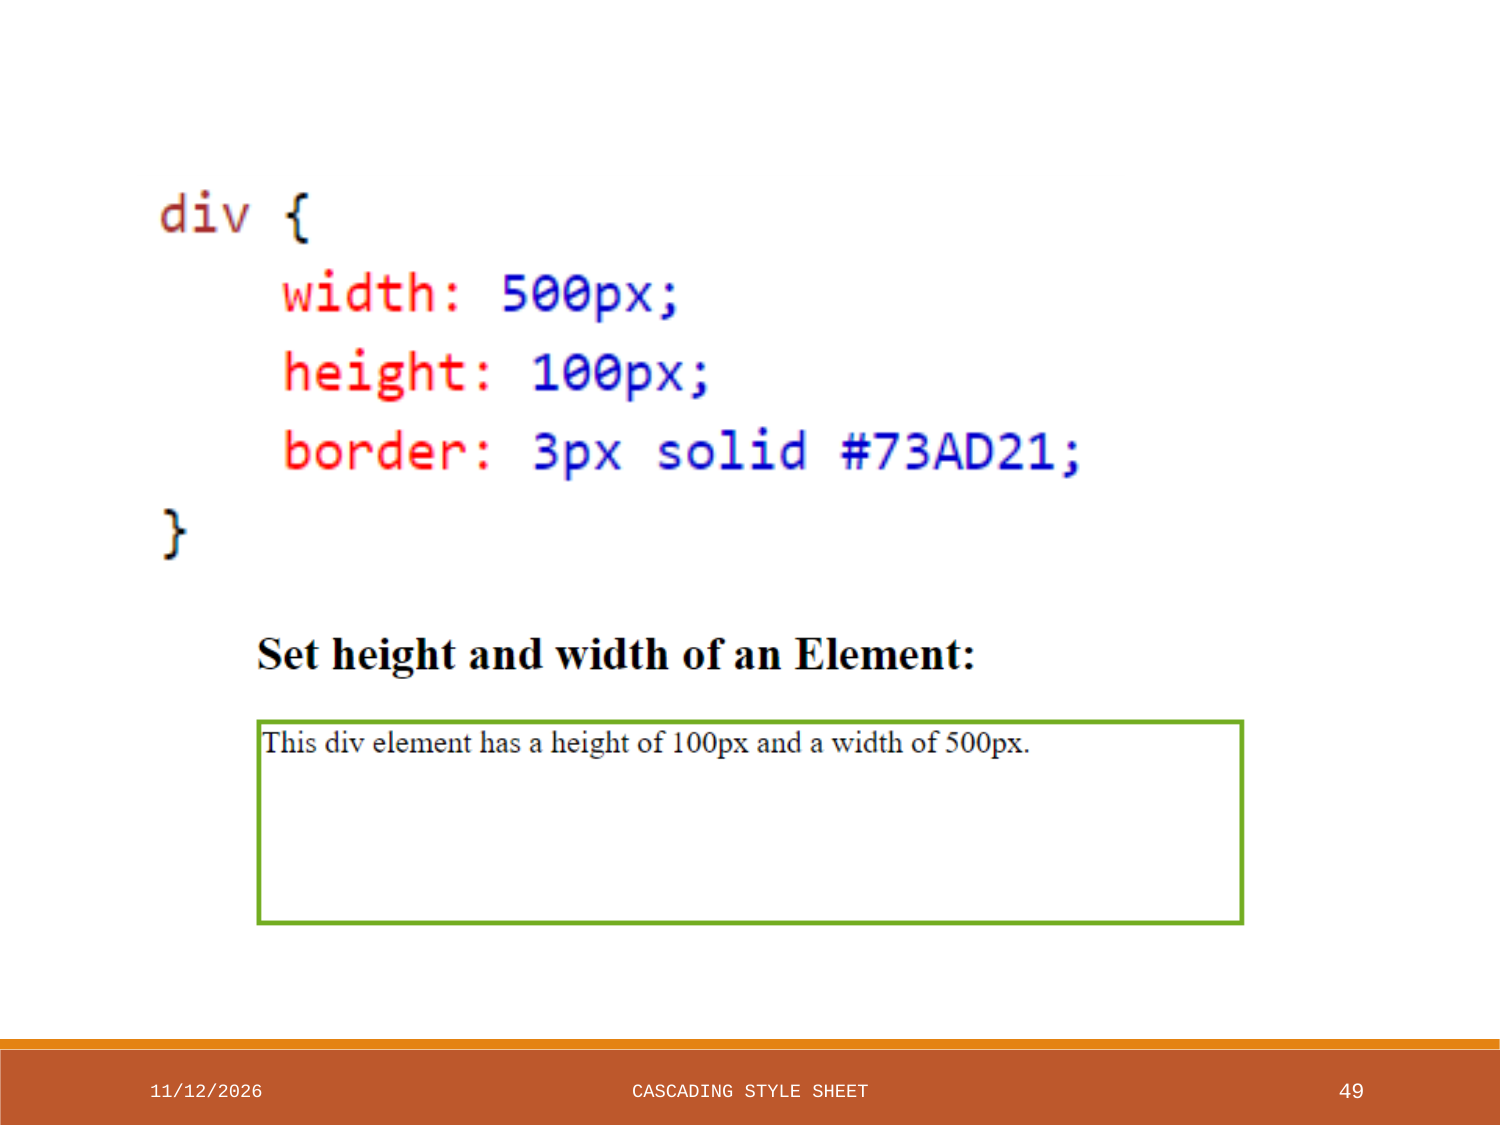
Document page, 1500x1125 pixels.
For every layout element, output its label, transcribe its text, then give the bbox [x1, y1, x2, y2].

picture [136, 174, 1126, 587]
picture [249, 624, 1257, 946]
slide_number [135, 1059, 440, 1120]
slide_number 49 [1218, 1059, 1380, 1120]
footer Cascading Style Sheet [453, 1059, 1047, 1120]
